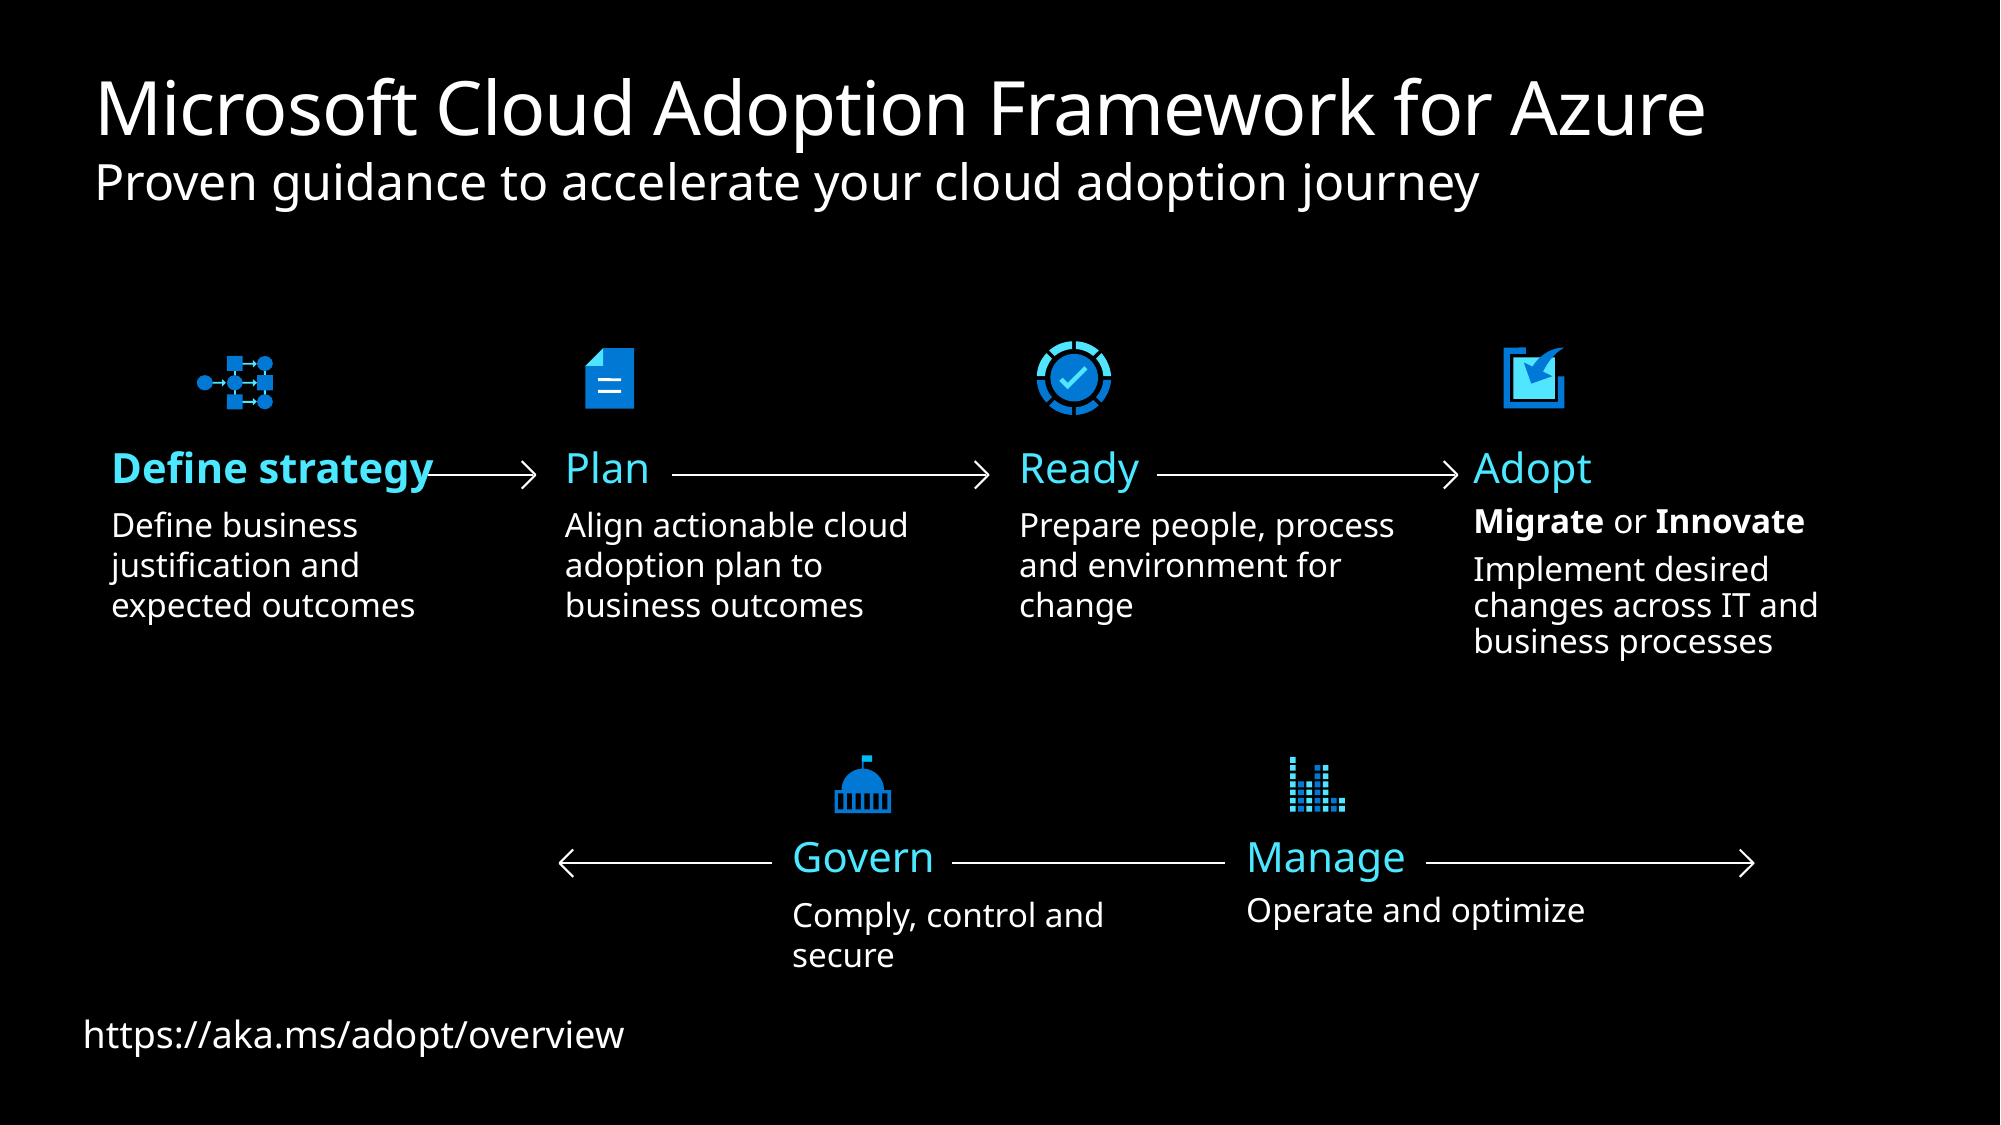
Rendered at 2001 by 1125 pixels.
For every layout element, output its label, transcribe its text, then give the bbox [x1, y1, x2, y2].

text_box [974, 460, 990, 490]
text_box https://aka.ms/adopt/overview [67, 1004, 689, 1070]
text_box [521, 460, 536, 490]
text_box Define strategy Define business justification and expected outcomes [95, 422, 518, 537]
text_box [1036, 340, 1112, 416]
text_box Microsoft Cloud Adoption Framework for Azure Proven guidance to accelerate your cloud adoption journey [94, 60, 1727, 211]
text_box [834, 755, 892, 814]
text_box Ready Prepare people, process and environment for change [1003, 422, 1421, 537]
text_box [1289, 756, 1346, 812]
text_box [585, 347, 635, 409]
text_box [1426, 853, 1754, 874]
text_box Manage Operate and optimize [1230, 812, 1678, 926]
text_box Adopt Migrate or Innovate Implement desired changes across IT and business processes [1457, 422, 1905, 537]
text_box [1503, 347, 1565, 409]
text_box [1443, 460, 1459, 490]
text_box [196, 355, 274, 410]
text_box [559, 853, 773, 874]
text_box Plan Align actionable cloud adoption plan to business outcomes [549, 422, 948, 537]
text_box Govern Comply, control and secure [776, 812, 1172, 926]
